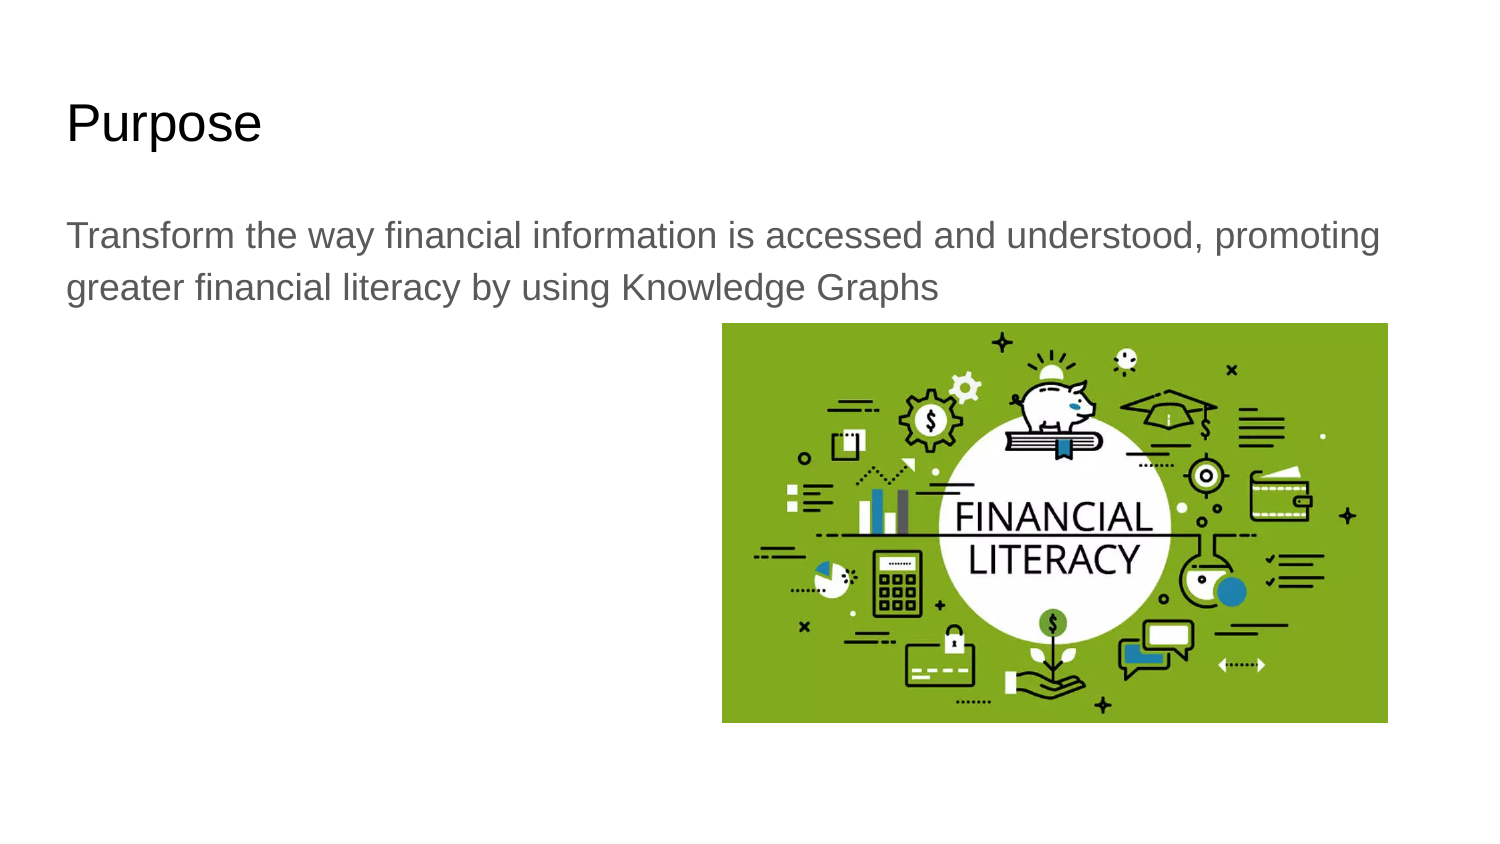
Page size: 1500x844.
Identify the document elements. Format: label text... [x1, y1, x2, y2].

list Transform the way financial information is accessed and understood, promoting greater financial literacy by using Knowledge Graphs [51, 189, 1449, 371]
picture [721, 323, 1388, 723]
title Purpose [51, 72, 1449, 167]
